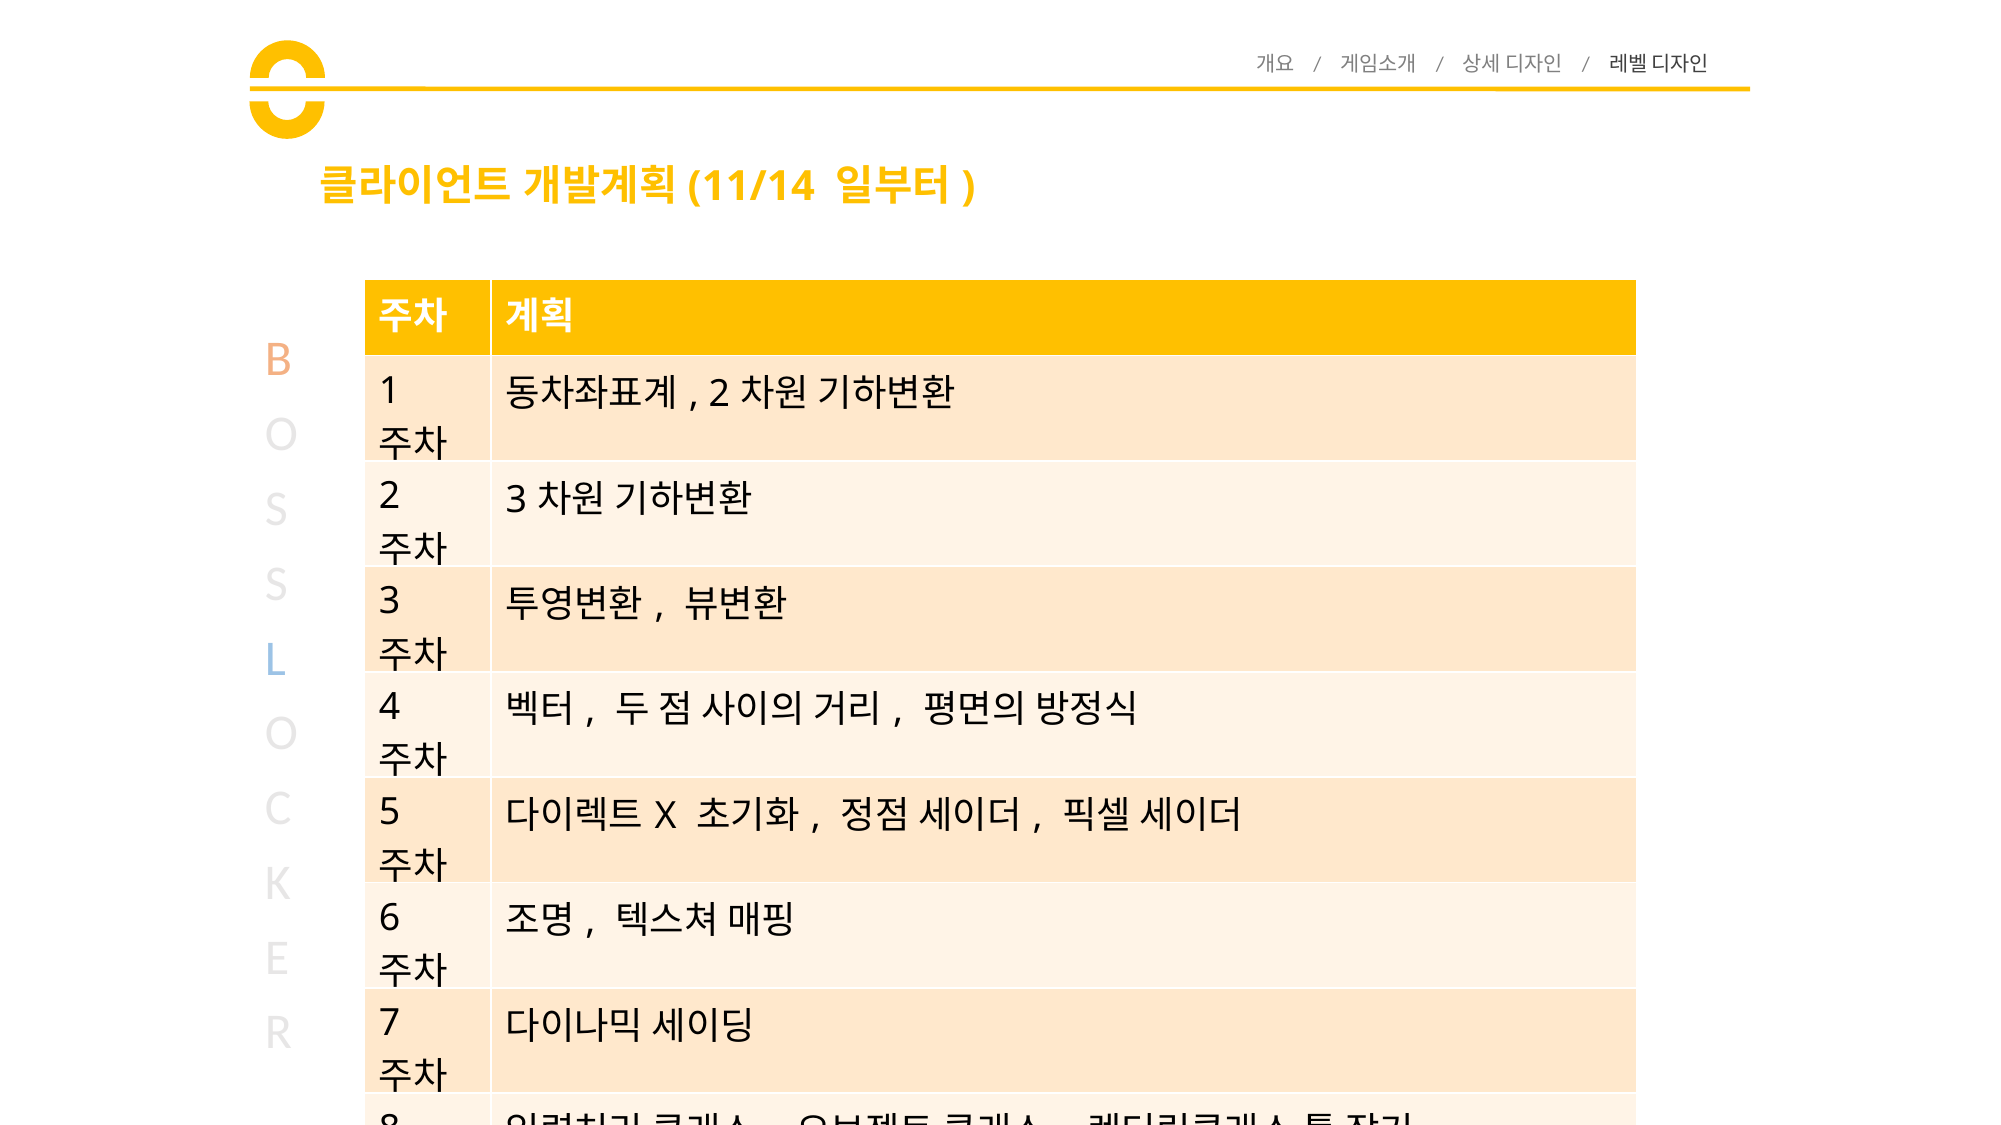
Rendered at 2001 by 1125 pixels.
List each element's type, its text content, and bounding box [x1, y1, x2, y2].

table_cell 2주차 [365, 462, 490, 565]
table_header 계획 [492, 280, 1636, 355]
list B O S S L O C K E R [249, 324, 363, 1018]
text_box [248, 39, 327, 79]
table_cell 8주차 [365, 1094, 490, 1125]
table_cell 3차원 기하변환 [492, 462, 1636, 565]
text_box [324, 264, 1543, 326]
table_cell 벡터, 두 점 사이의 거리, 평면의 방정식 [492, 673, 1636, 776]
table_cell 3주차 [365, 567, 490, 671]
table_header 주차 [365, 280, 490, 355]
table_cell 7주차 [365, 989, 490, 1092]
table_cell 다이나믹 세이딩 [492, 989, 1636, 1092]
table_cell 조명, 텍스쳐 매핑 [492, 883, 1636, 987]
text_box [248, 100, 326, 140]
table_cell 1주차 [365, 356, 490, 460]
table_cell 동차좌표계, 2차원 기하변환 [492, 356, 1636, 460]
table_cell 다이렉트X 초기화, 정점 세이더, 픽셀 세이더 [492, 778, 1636, 882]
table_cell 5주차 [365, 778, 490, 882]
table_cell 6주차 [365, 883, 490, 987]
table_cell 투영변환, 뷰변환 [492, 567, 1636, 671]
table_cell 4주차 [365, 673, 490, 776]
table_cell 입력처리 클래스, 오브젝트 클래스, 렌더링클래스 틀 잡기 [492, 1094, 1636, 1125]
title 클라이언트 개발계획(11/14 일부터) [304, 166, 1036, 208]
text_box 개요 / 게임소개 / 상세 디자인 / 레벨 디자인 [1169, 42, 1724, 83]
